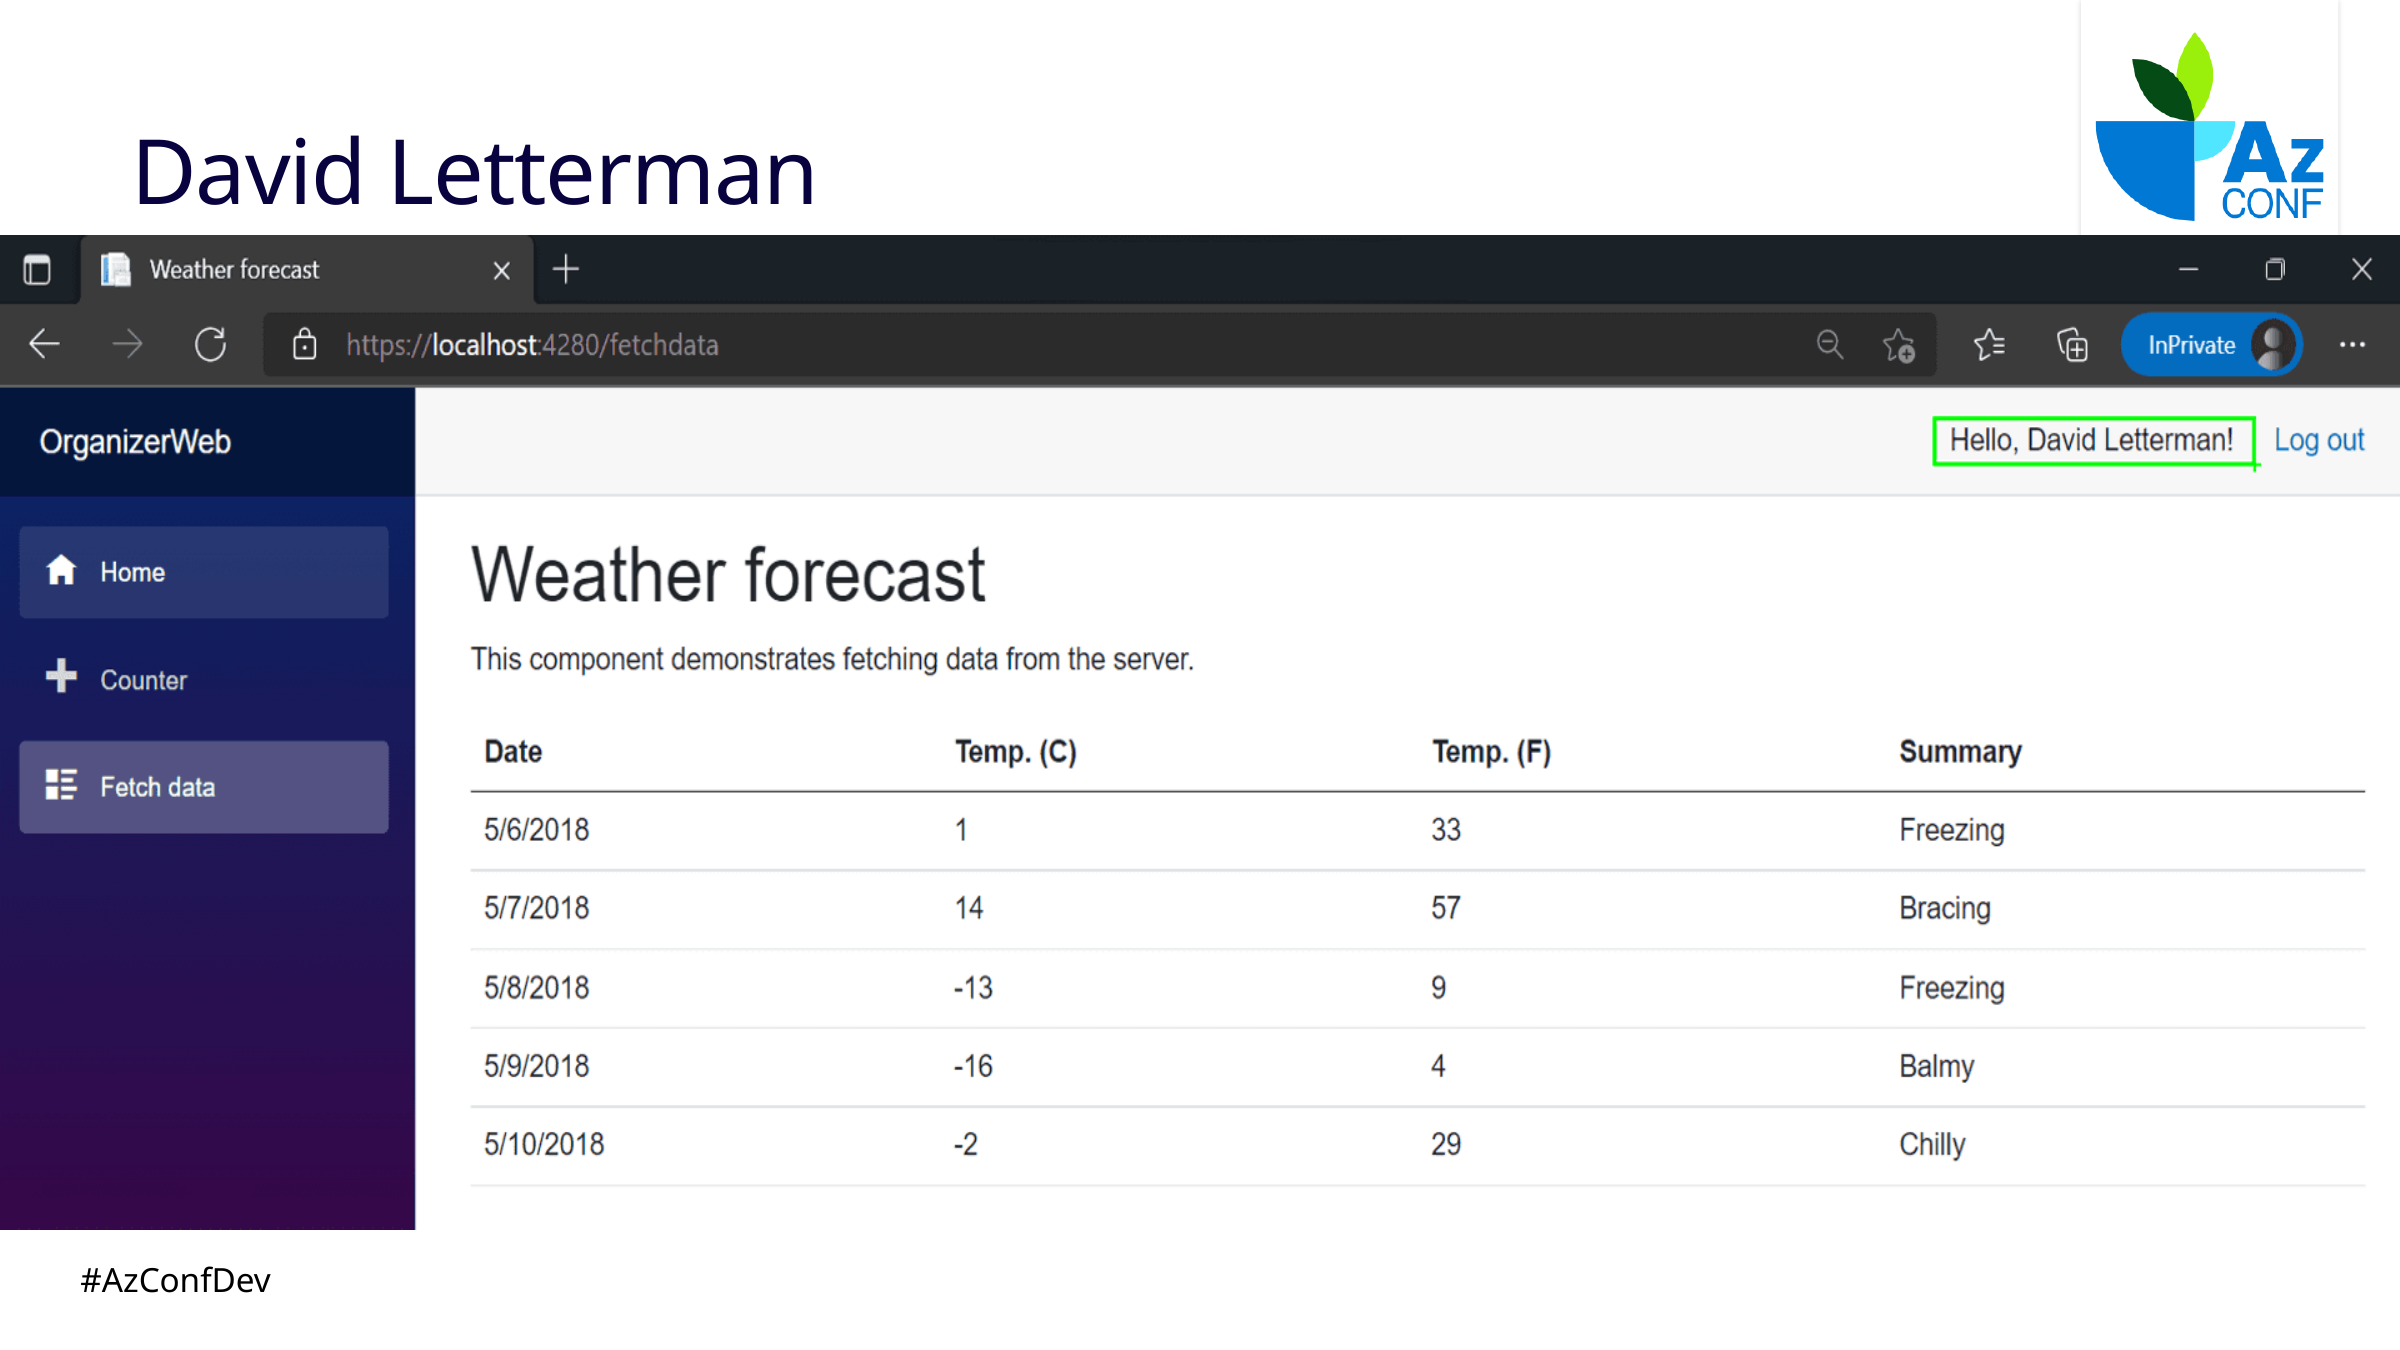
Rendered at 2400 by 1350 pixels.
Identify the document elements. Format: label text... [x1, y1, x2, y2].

picture [0, 0, 2400, 1232]
title David Letterman [131, 27, 861, 224]
